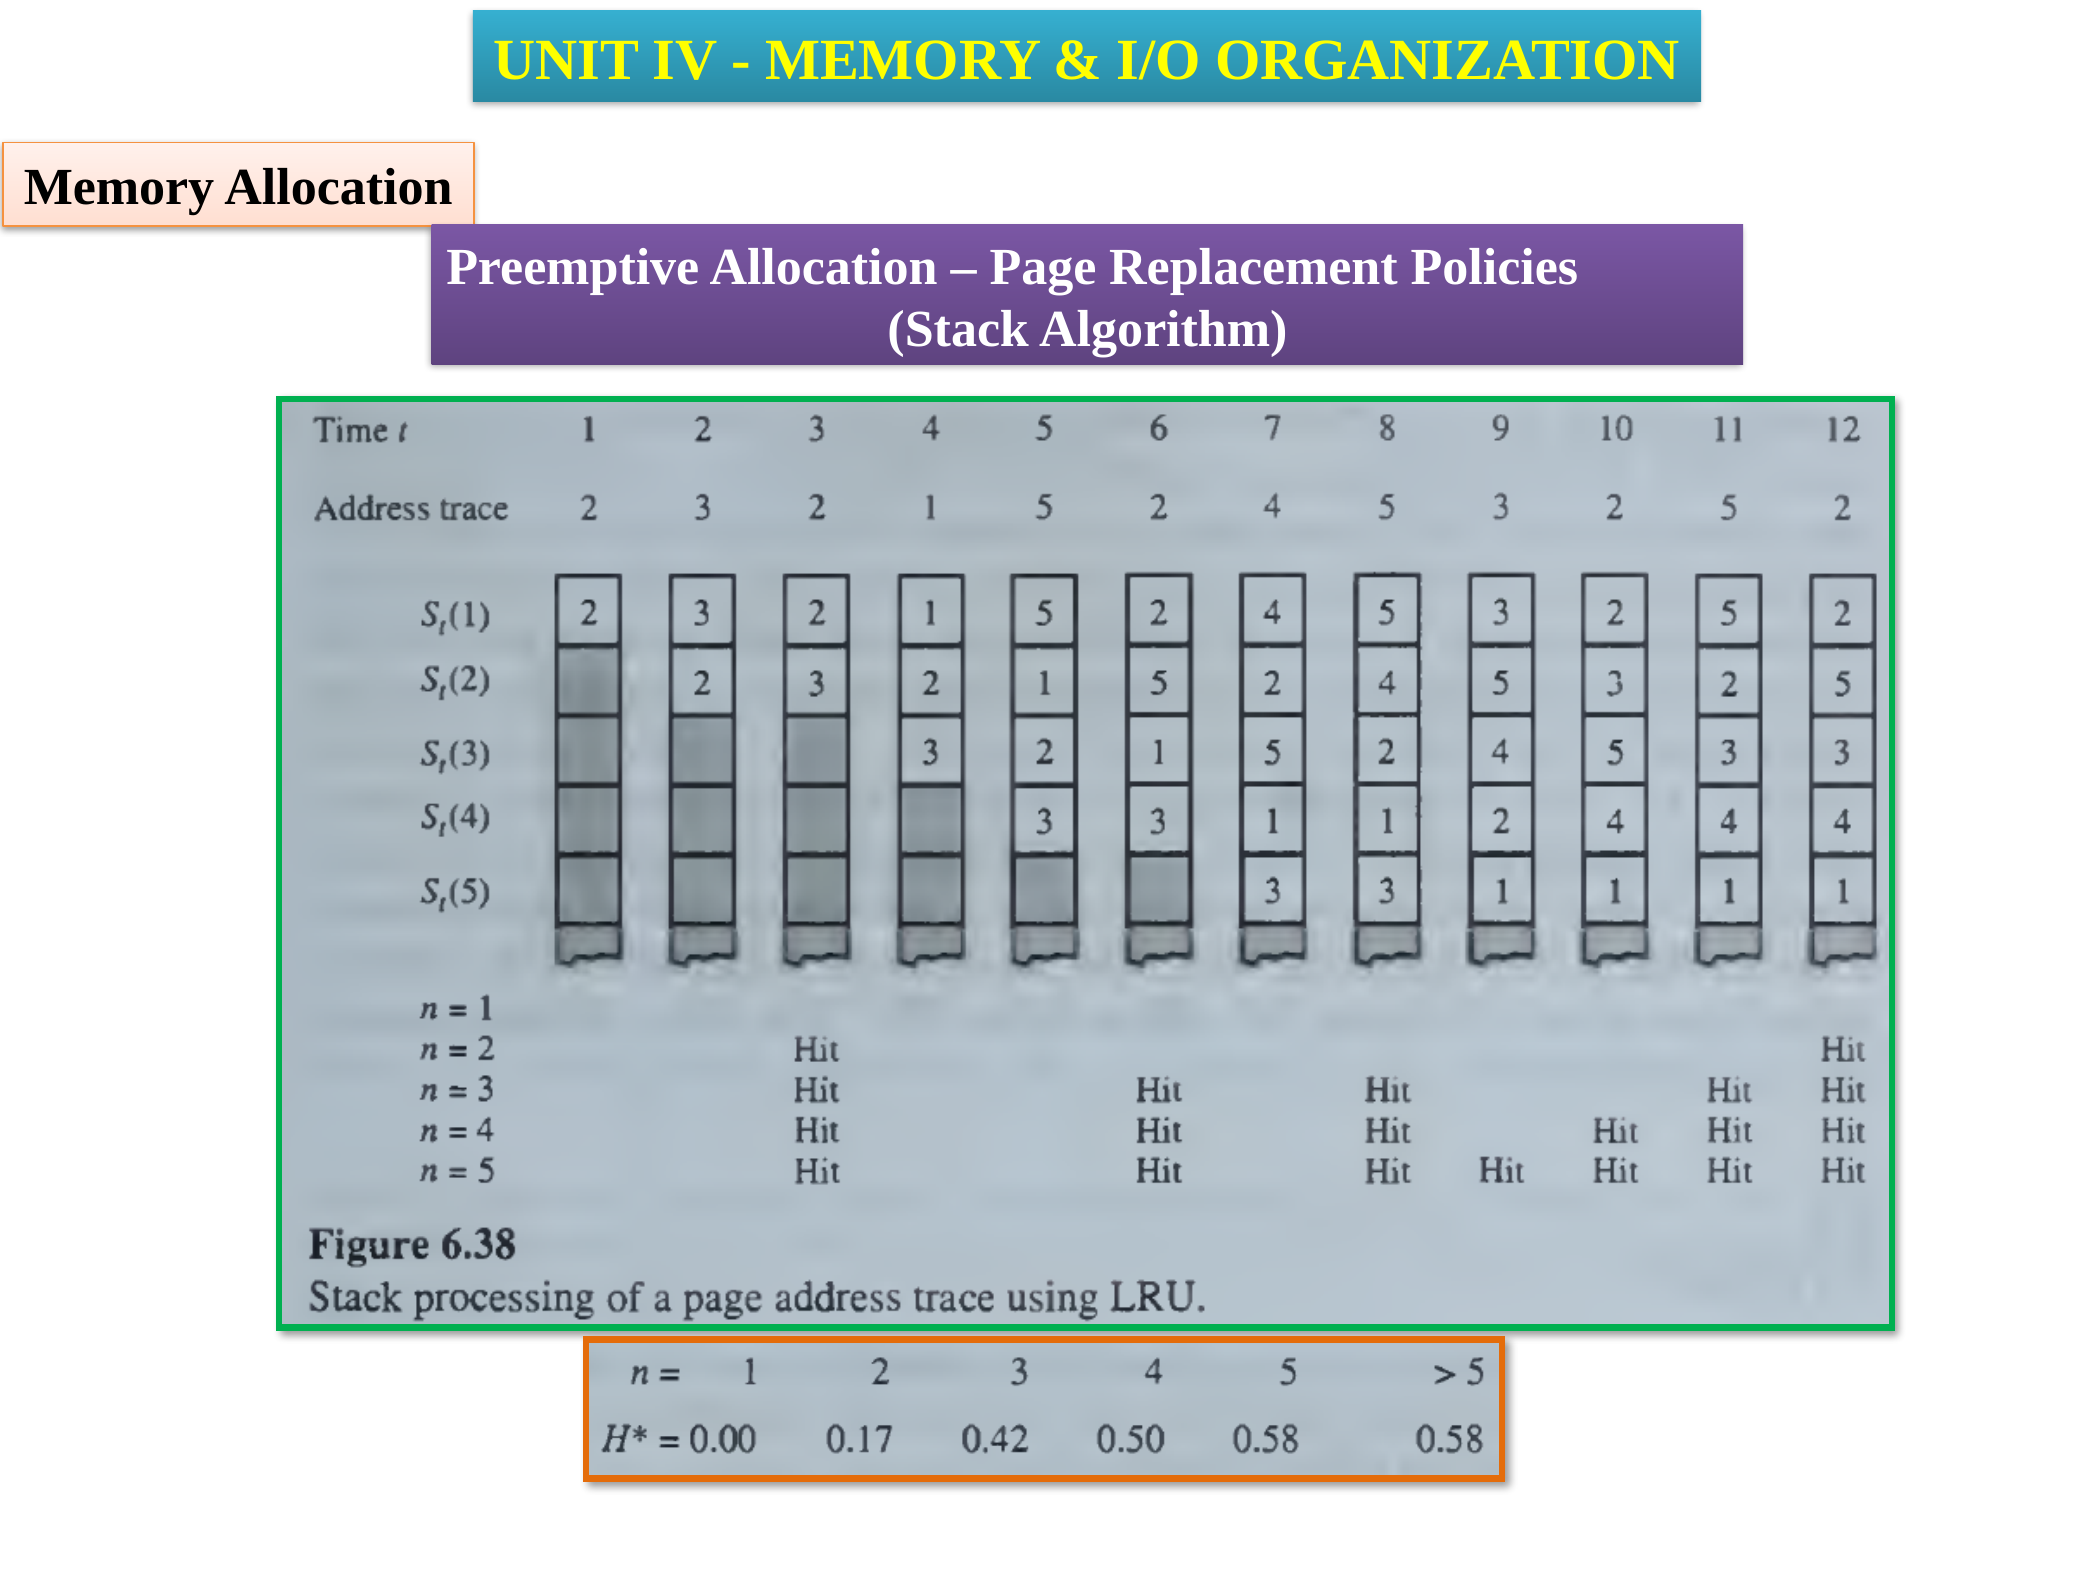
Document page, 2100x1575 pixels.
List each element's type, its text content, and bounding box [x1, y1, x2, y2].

picture [589, 1342, 1499, 1476]
text_box Preemptive Allocation – Page Replacement Policies (Stack Algorithm) [431, 224, 1744, 365]
picture [281, 401, 1889, 1325]
text_box Memory Allocation [2, 142, 475, 227]
text_box UNIT IV - MEMORY & I/O ORGANIZATION [472, 10, 1702, 102]
